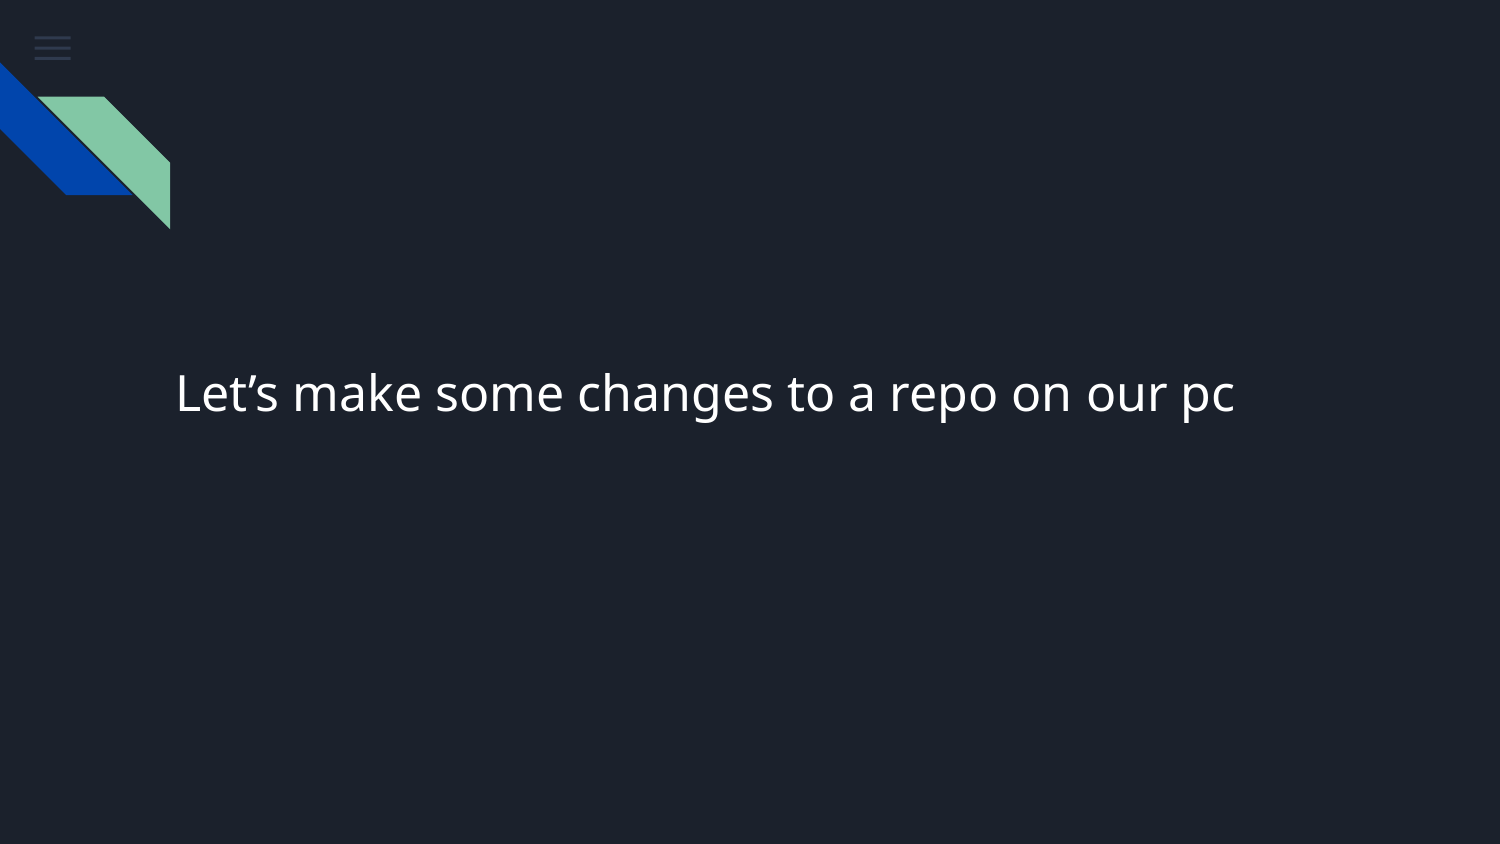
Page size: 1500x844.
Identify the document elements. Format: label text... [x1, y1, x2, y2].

title Let’s make some changes to a repo on our pc [160, 346, 1340, 497]
